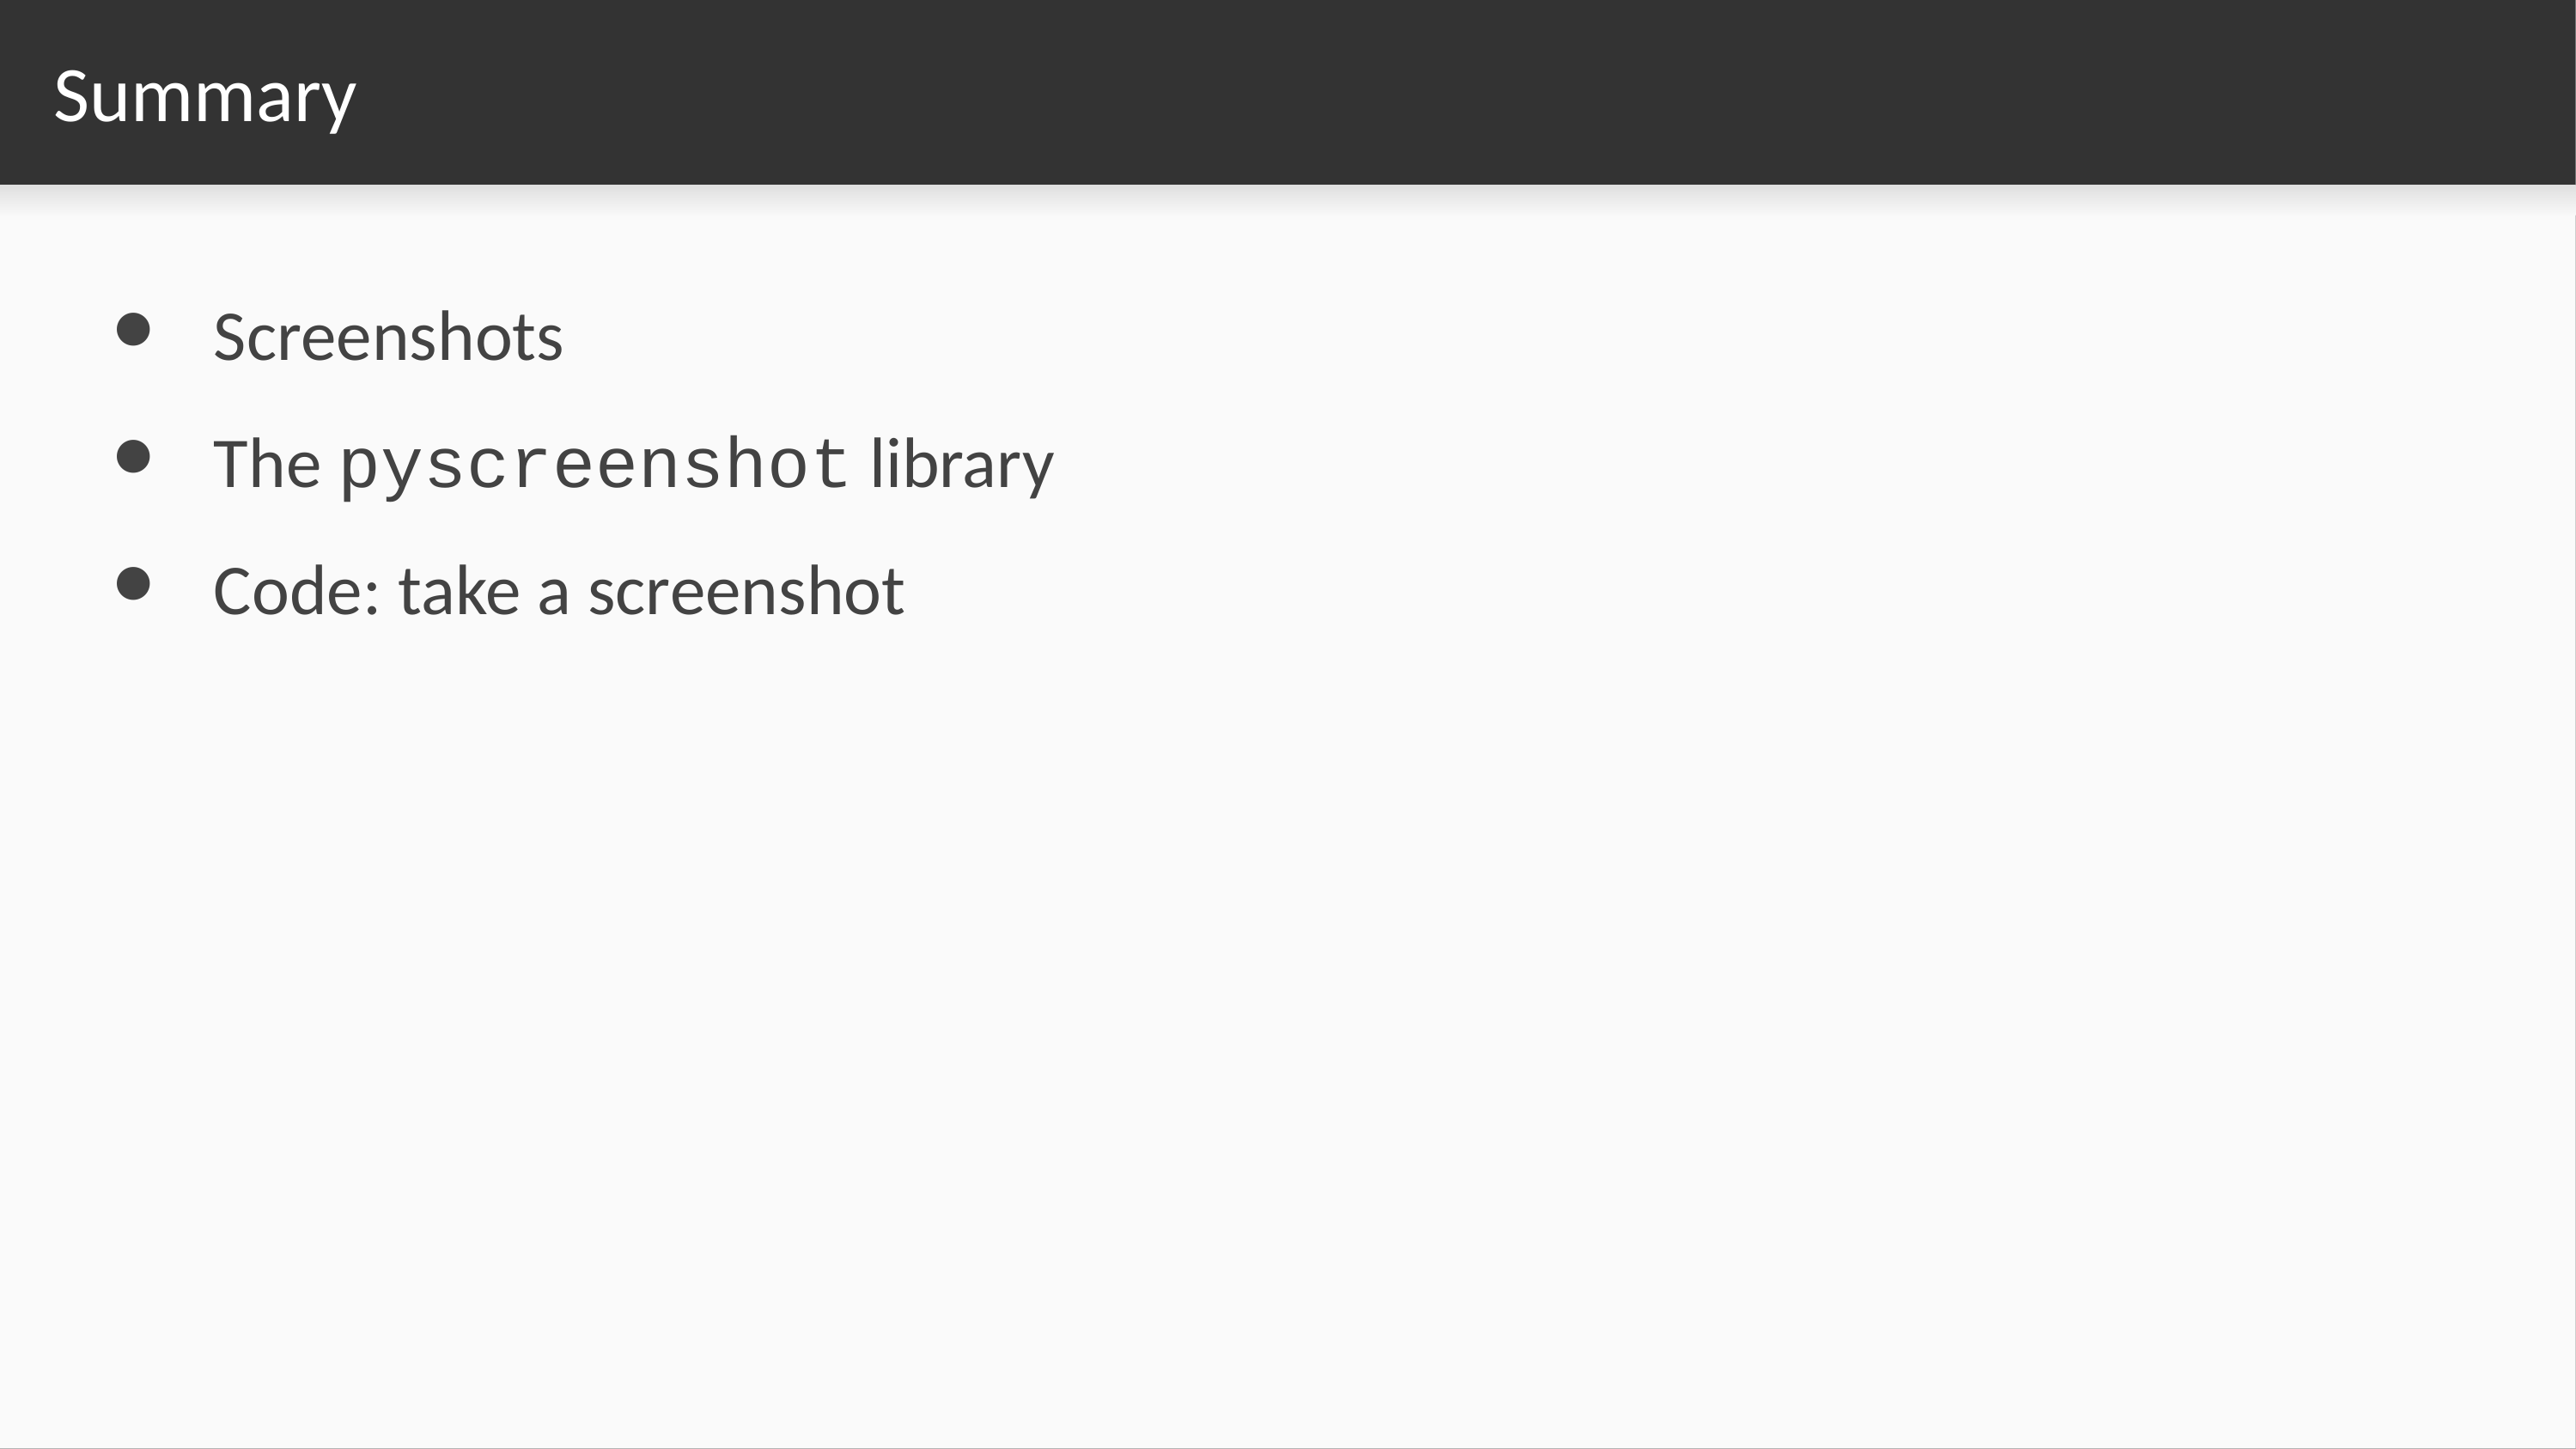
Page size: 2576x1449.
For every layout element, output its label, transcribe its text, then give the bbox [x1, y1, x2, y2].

list Screenshots The pyscreenshot library Code: take a screenshot [59, 250, 2514, 1384]
title Summary [27, 4, 2514, 175]
